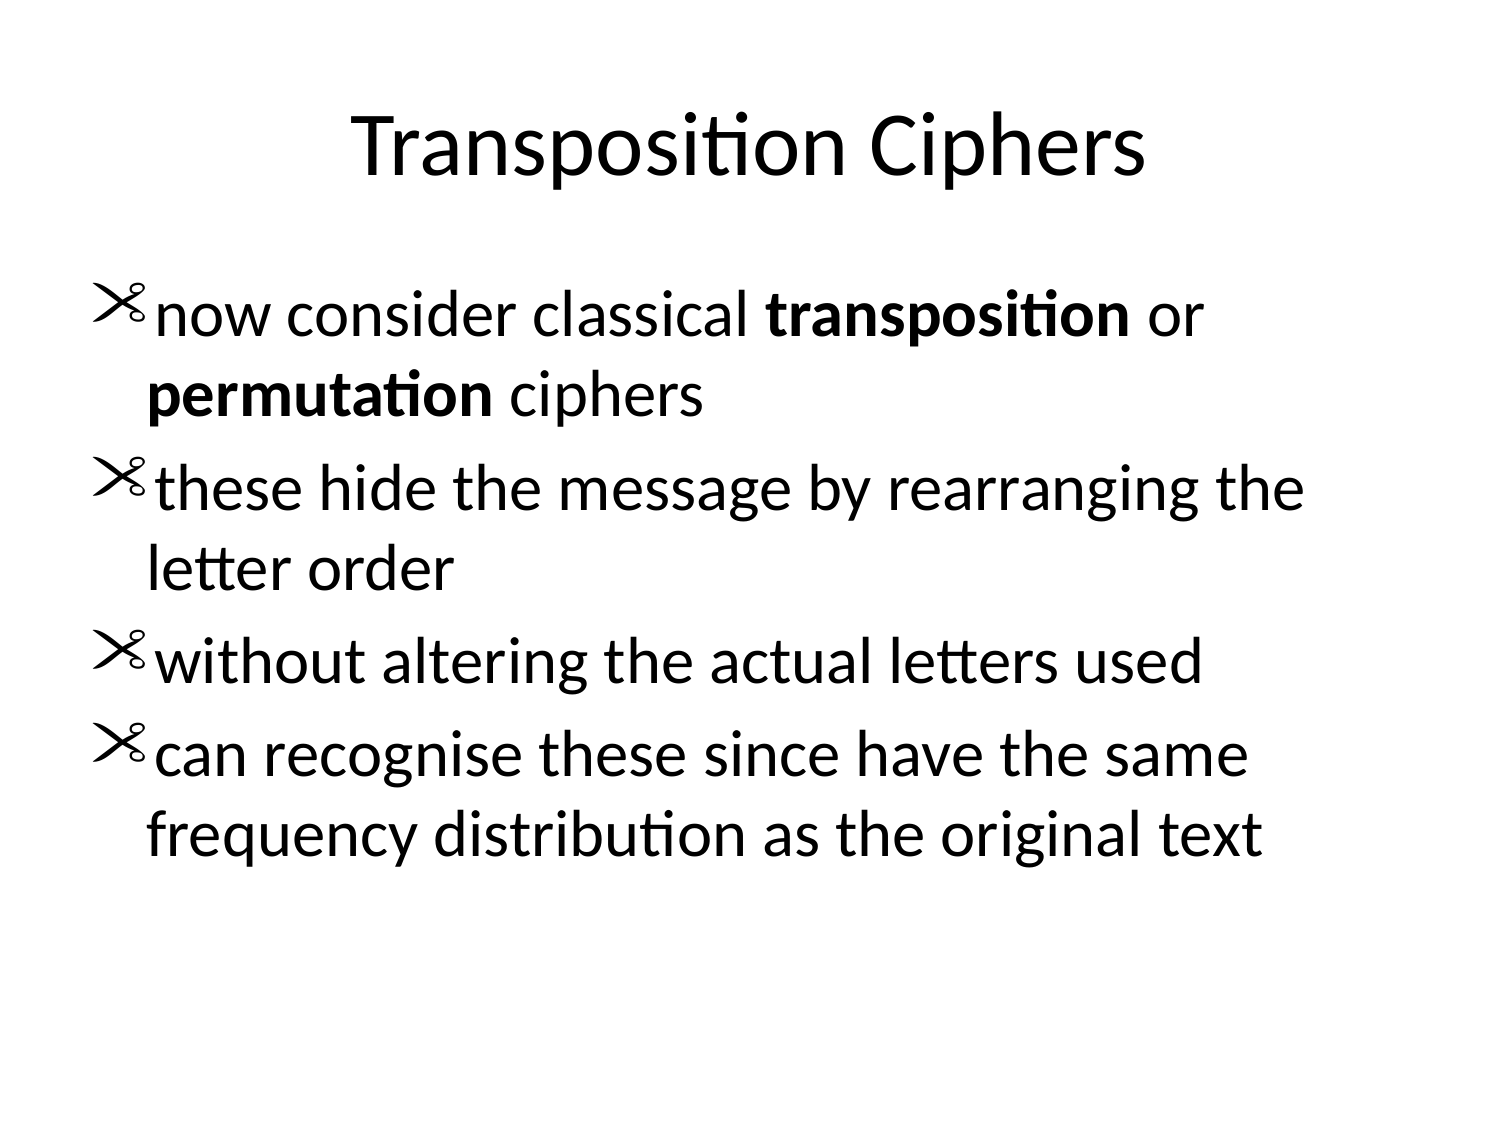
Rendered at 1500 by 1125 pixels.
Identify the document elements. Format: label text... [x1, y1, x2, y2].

list now consider classical transposition or permutation ciphers these hide the message by rearranging the letter order without altering the actual letters used can recognise these since have the same frequency distribution as the original text [75, 262, 1425, 1005]
title Transposition Ciphers [75, 45, 1425, 233]
